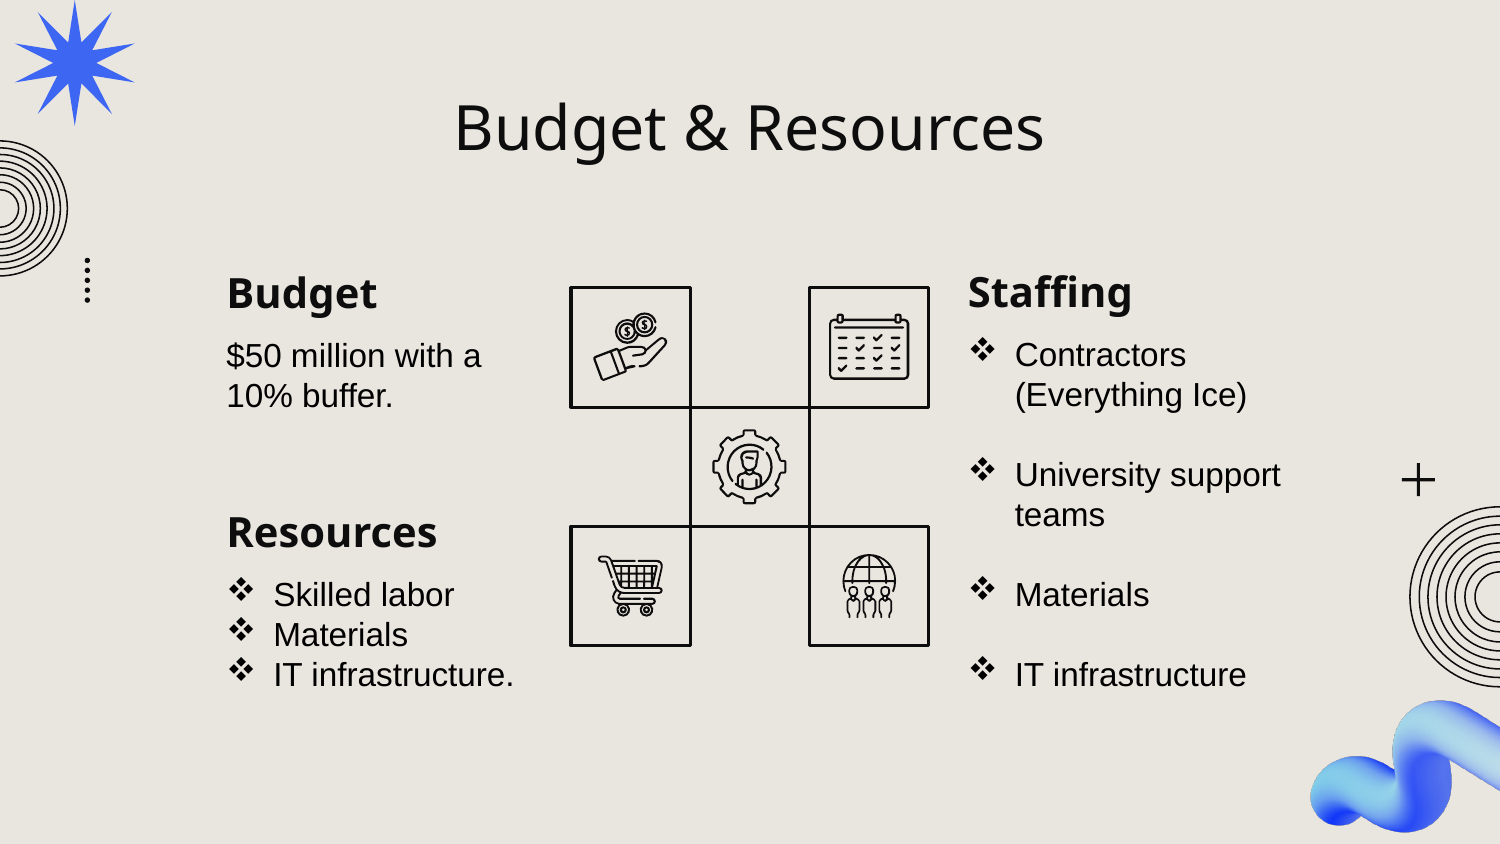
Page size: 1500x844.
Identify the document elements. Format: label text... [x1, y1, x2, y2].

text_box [592, 312, 669, 382]
text_box [809, 287, 929, 408]
picture [1273, 515, 1500, 844]
text_box [571, 287, 691, 408]
title Budget & Resources [116, 72, 1383, 167]
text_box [842, 553, 897, 619]
text_box $50 million with a 10% buffer. [211, 332, 546, 439]
text_box [690, 407, 810, 527]
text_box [828, 313, 910, 381]
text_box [712, 429, 787, 505]
text_box Contractors (Everything Ice) University support teams Materials IT infrastructure [952, 318, 1363, 771]
text_box Skilled labor Materials IT infrastructure. [211, 571, 546, 726]
text_box Staffing [952, 255, 1288, 331]
text_box Resources [211, 495, 546, 571]
text_box [571, 526, 691, 646]
text_box [809, 526, 929, 646]
text_box Budget [211, 256, 546, 332]
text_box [597, 555, 664, 617]
